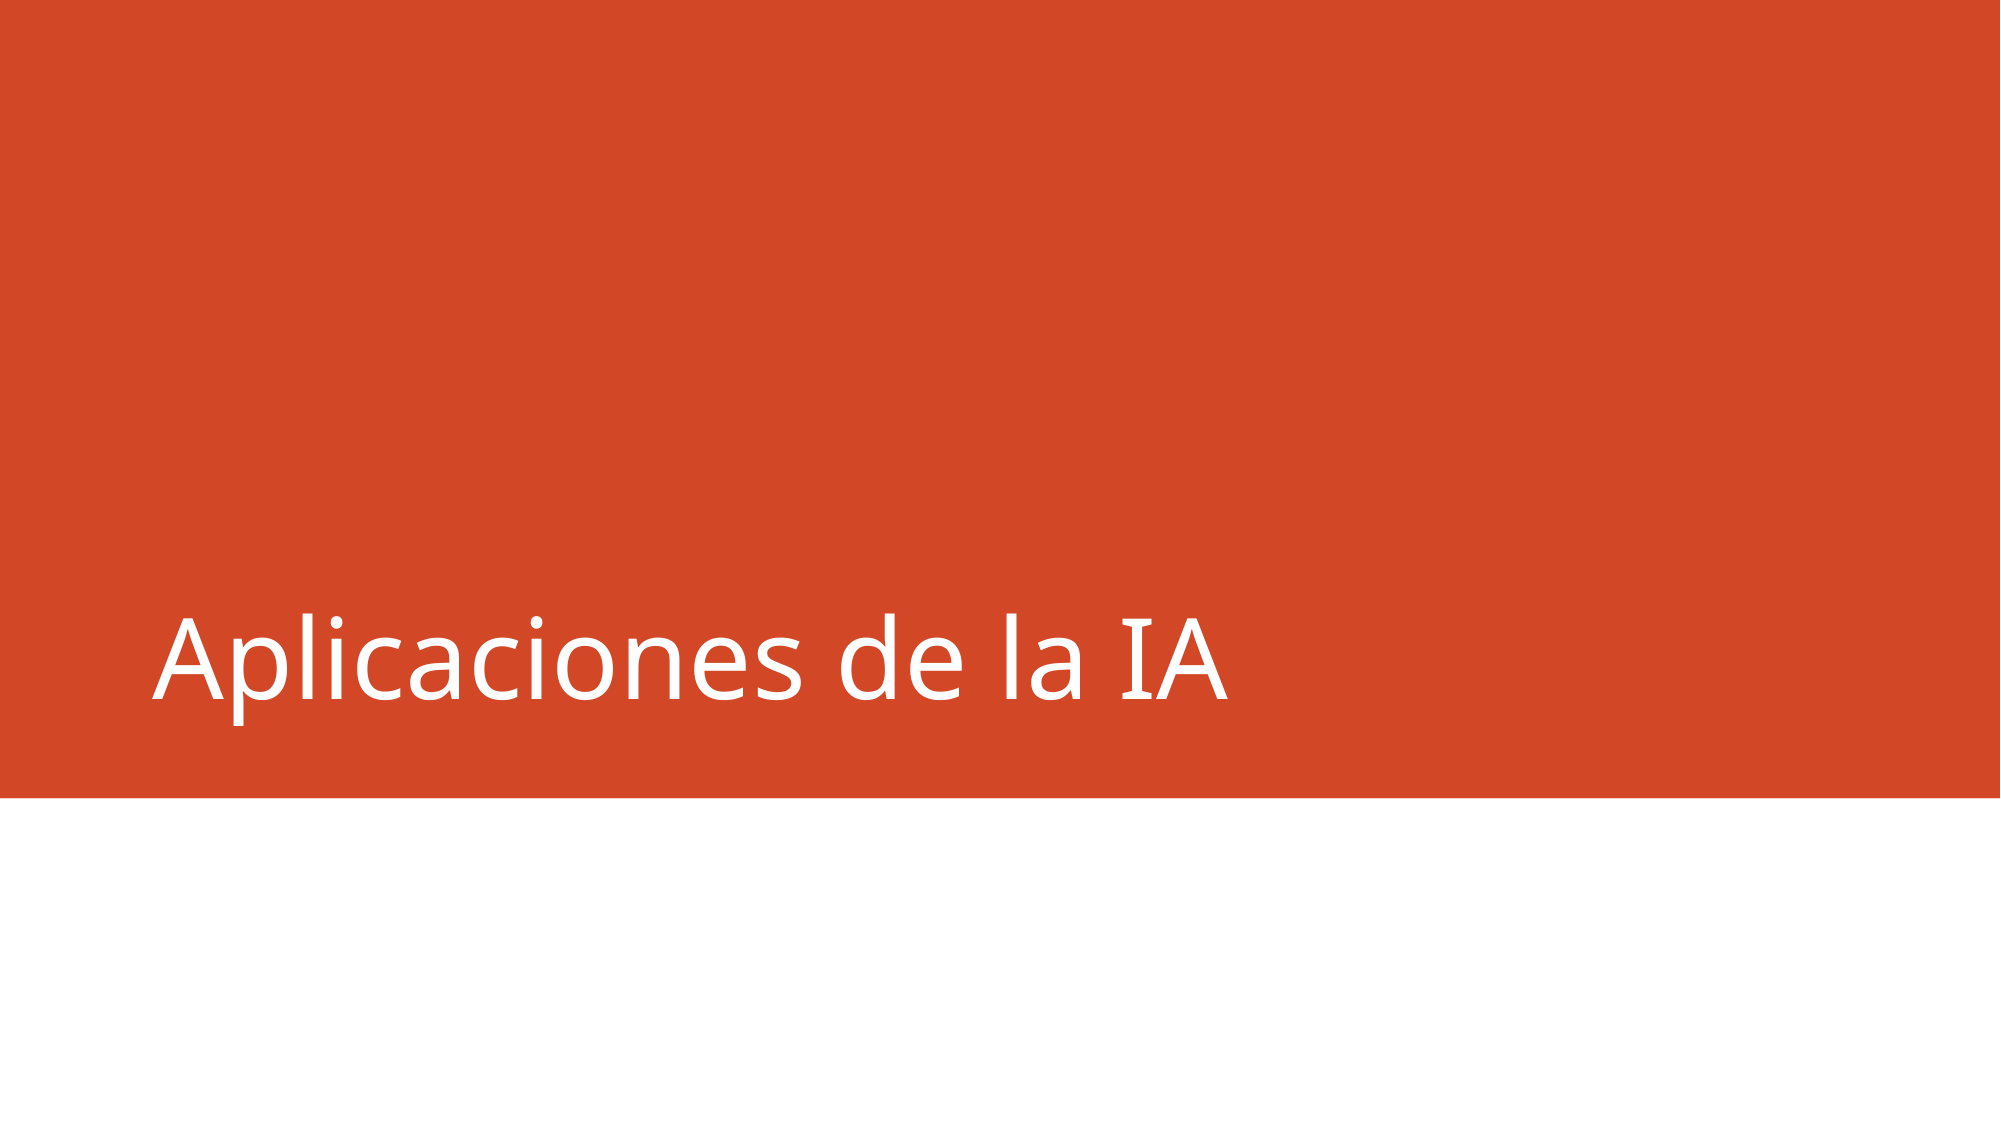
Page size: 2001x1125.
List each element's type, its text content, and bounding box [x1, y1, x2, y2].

title Aplicaciones de la IA [137, 338, 1863, 730]
